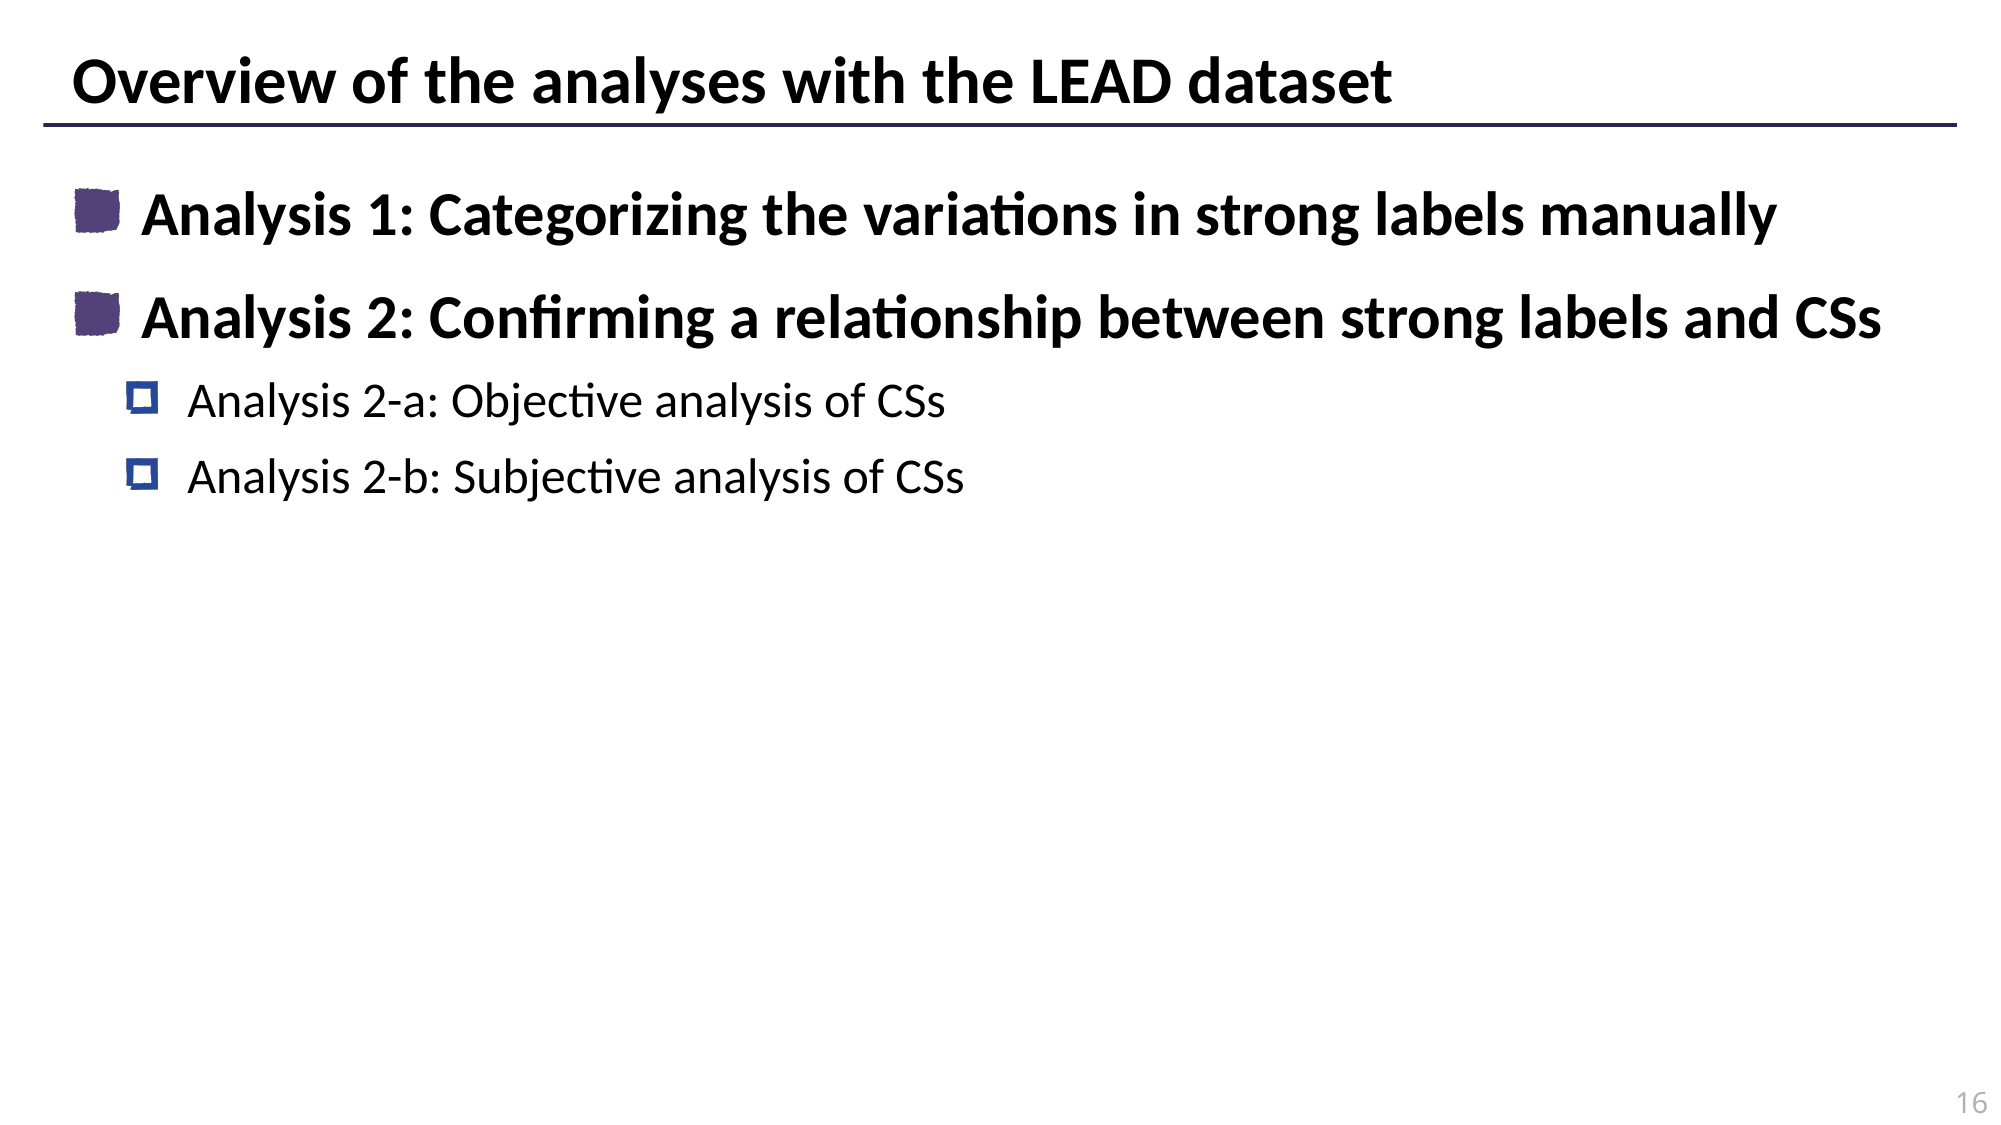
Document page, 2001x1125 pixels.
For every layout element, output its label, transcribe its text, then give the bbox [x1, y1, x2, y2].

picture [74, 291, 120, 336]
slide_number 16 [1553, 1074, 2000, 1125]
title Overview of the analyses with the LEAD dataset [56, 6, 1782, 128]
list Analysis 1: Categorizing the variations in strong labels manually Analysis 2: Confirming a relationship between strong labels and CSs Analysis 2-a: Objective analysis of CSs Analysis 2-b: Subjective analysis of CSs [59, 158, 1920, 1073]
picture [126, 381, 158, 414]
picture [74, 188, 120, 233]
picture [126, 458, 158, 490]
